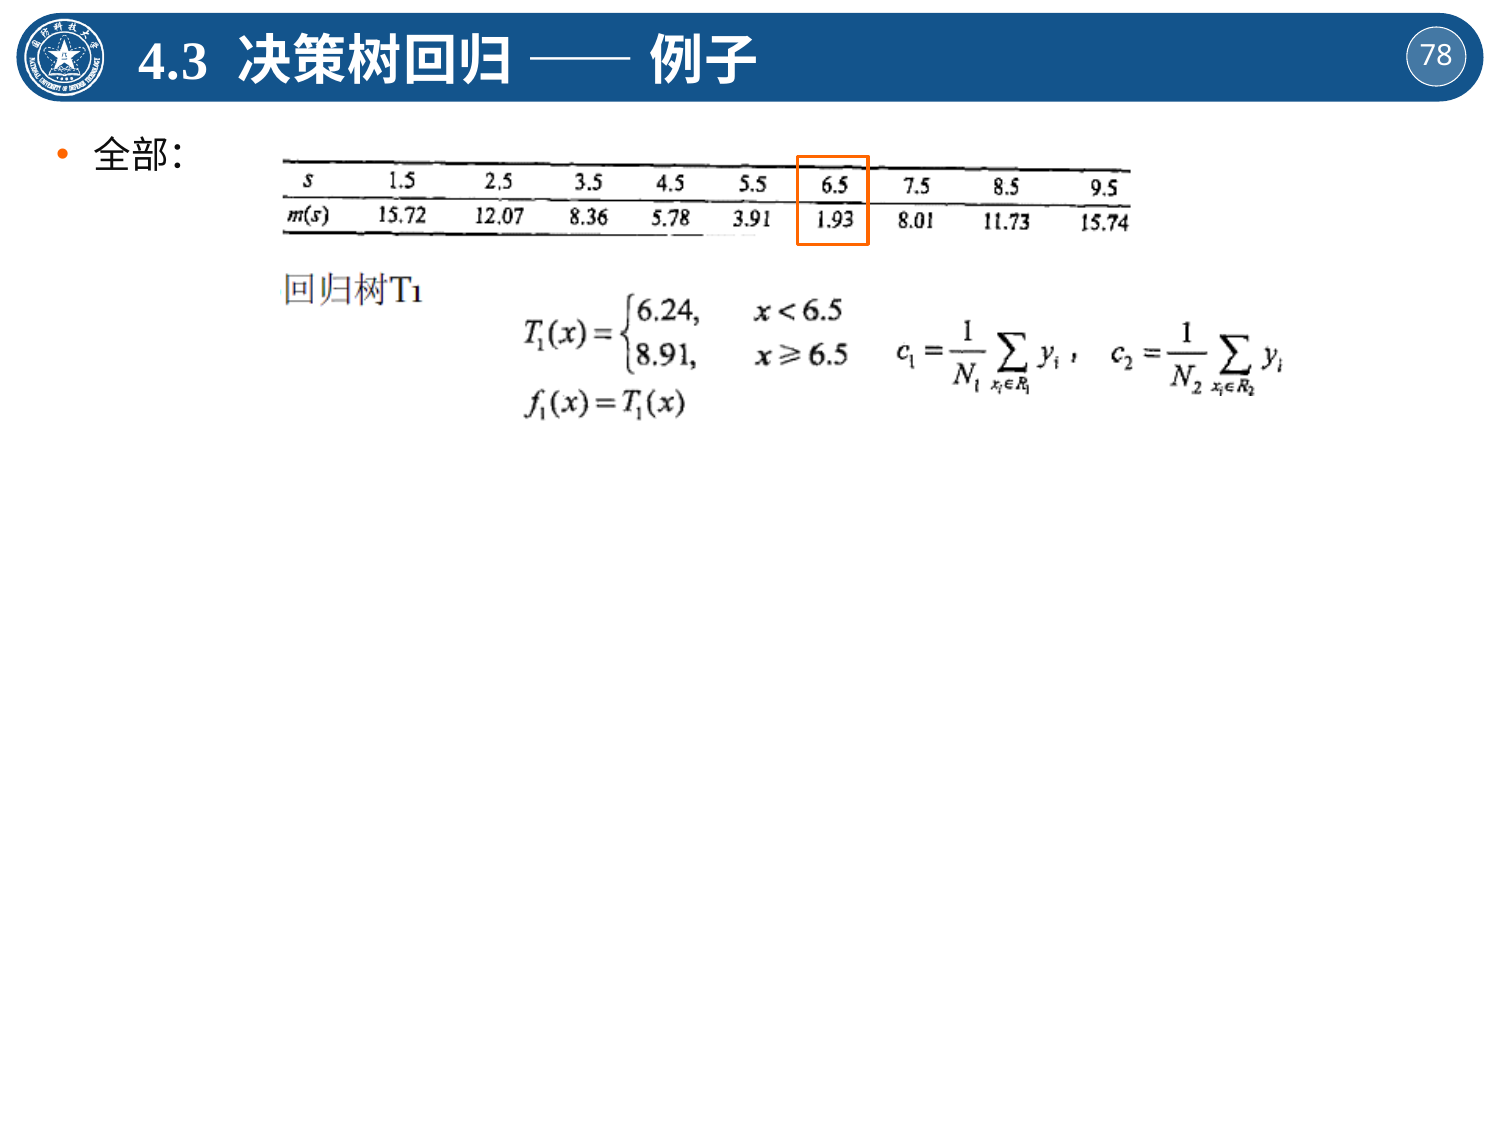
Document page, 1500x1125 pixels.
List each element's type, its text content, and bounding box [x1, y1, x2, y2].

text_box 4.3 决策树回归 —— 例子 [123, 17, 1237, 98]
text_box 全部： [41, 123, 254, 184]
picture [279, 269, 1286, 427]
picture [279, 155, 1134, 244]
picture [16, 9, 111, 104]
